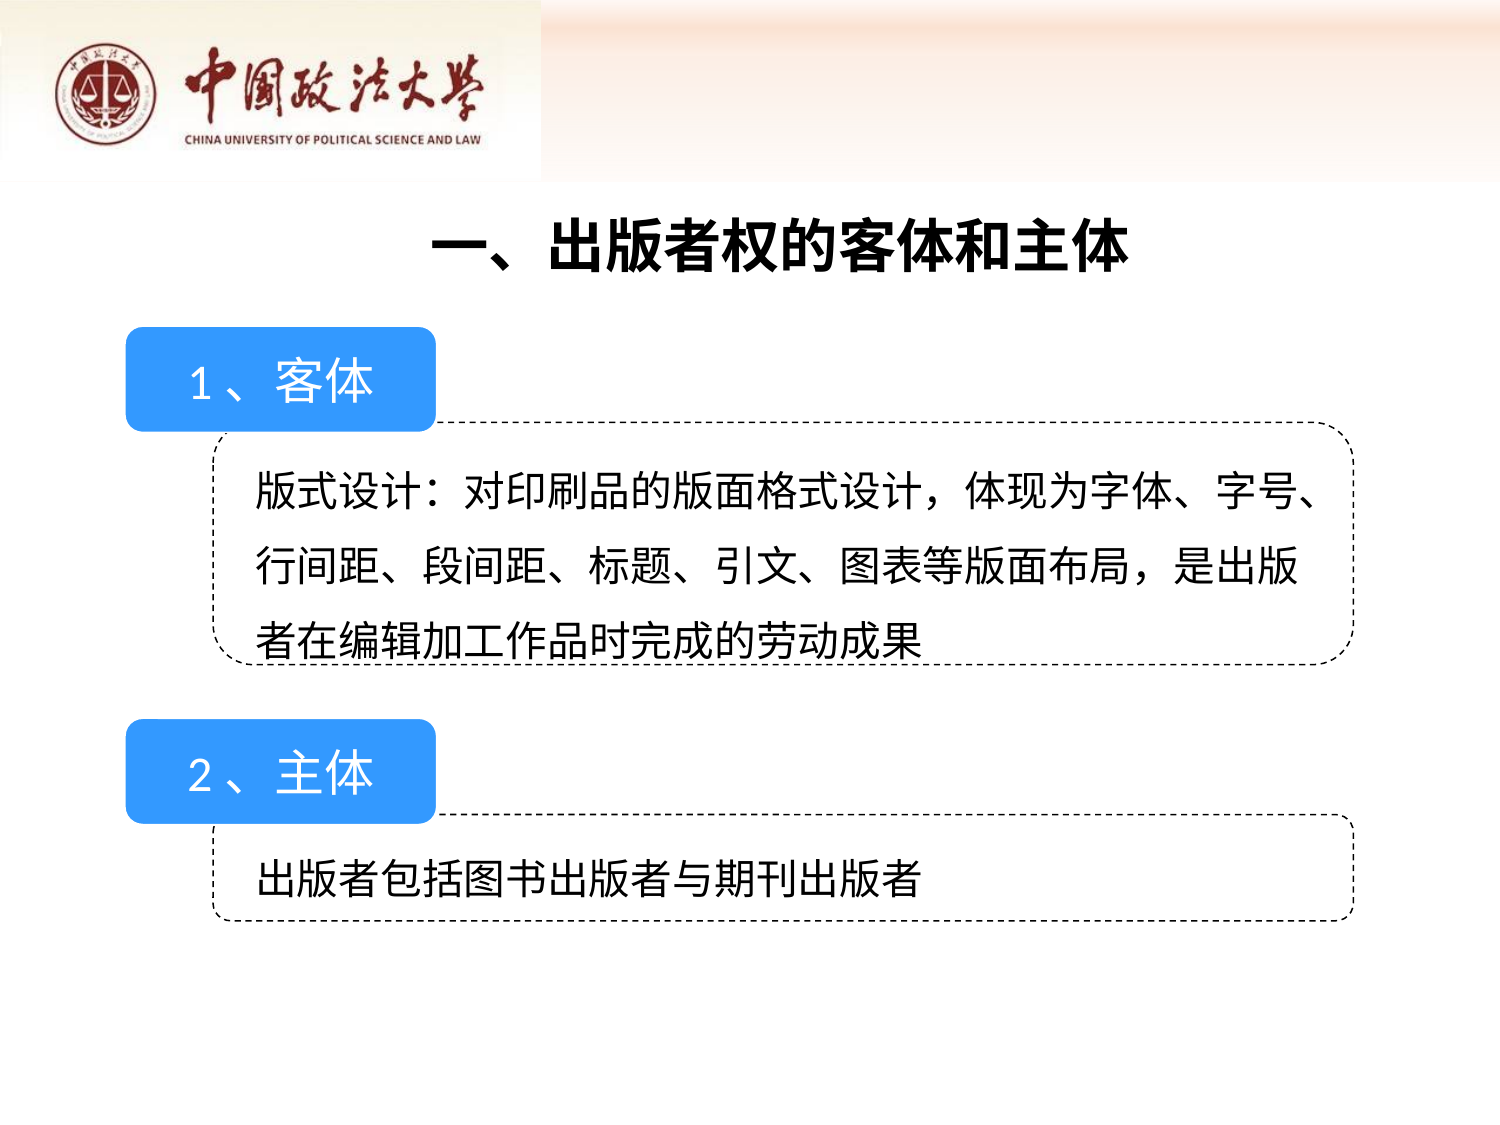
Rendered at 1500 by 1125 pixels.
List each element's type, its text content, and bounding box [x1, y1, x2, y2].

text_box 一、出版者权的客体和主体 [112, 202, 1448, 287]
text_box 1、客体 [124, 326, 437, 433]
text_box 版式设计：对印刷品的版面格式设计，体现为字体、字号、行间距、段间距、标题、引文、图表等版面布局，是出版者在编辑加工作品时完成的劳动成果 [240, 432, 1338, 673]
text_box [213, 433, 240, 663]
text_box [426, 422, 1354, 656]
text_box 2、主体 [124, 718, 437, 825]
text_box [213, 814, 1354, 921]
picture [0, 0, 1500, 182]
text_box 出版者包括图书出版者与期刊出版者 [240, 820, 1338, 910]
